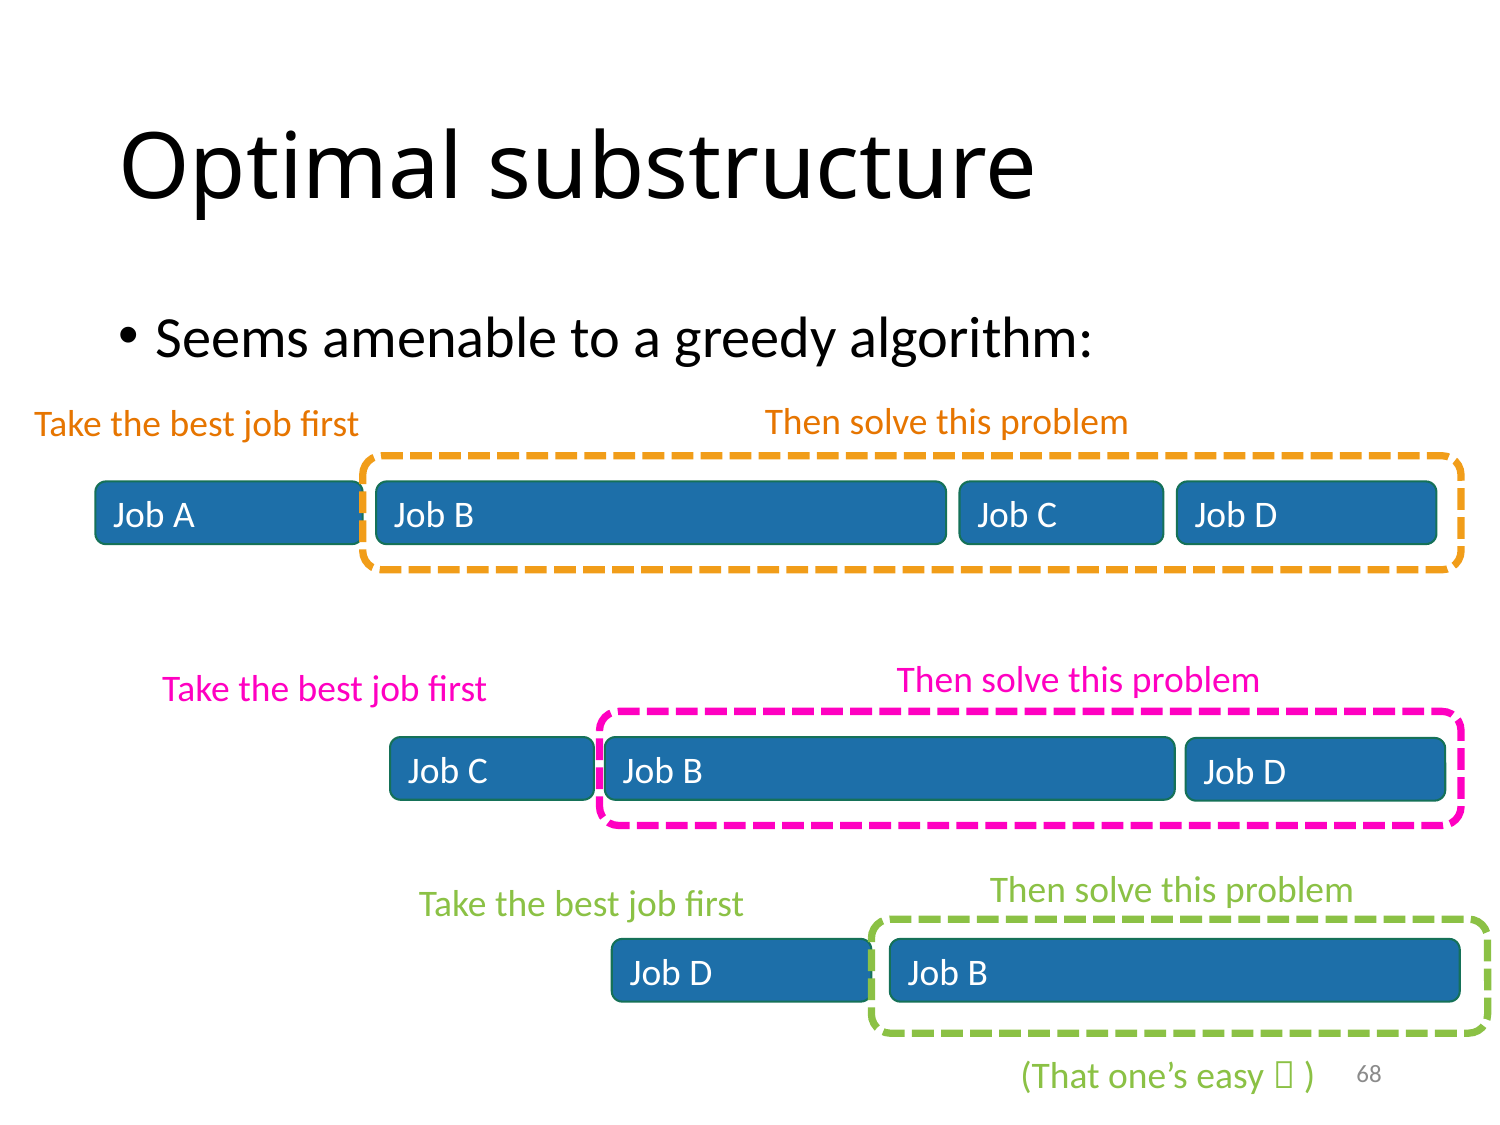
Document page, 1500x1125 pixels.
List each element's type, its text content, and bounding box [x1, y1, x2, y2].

text_box Then solve this problem [881, 647, 1396, 708]
slide_number 68 [1059, 1042, 1397, 1103]
text_box Then solve this problem [974, 857, 1489, 918]
text_box Job D [610, 937, 871, 1003]
list Seems amenable to a greedy algorithm: [103, 542, 1397, 1014]
text_box [361, 454, 1463, 571]
text_box Take the best job first [19, 391, 534, 452]
text_box [870, 918, 1489, 1035]
text_box [598, 710, 1463, 827]
title Optimal substructure [103, 59, 1397, 278]
text_box (That one’s easy  ) [1005, 1043, 1500, 1104]
text_box Job A [94, 480, 362, 546]
text_box Take the best job first [147, 656, 662, 717]
text_box Job C [389, 736, 595, 801]
text_box Then solve this problem [749, 389, 1264, 450]
list Seems amenable to a greedy algorithm: [103, 299, 1397, 483]
text_box Take the best job first [404, 871, 919, 931]
